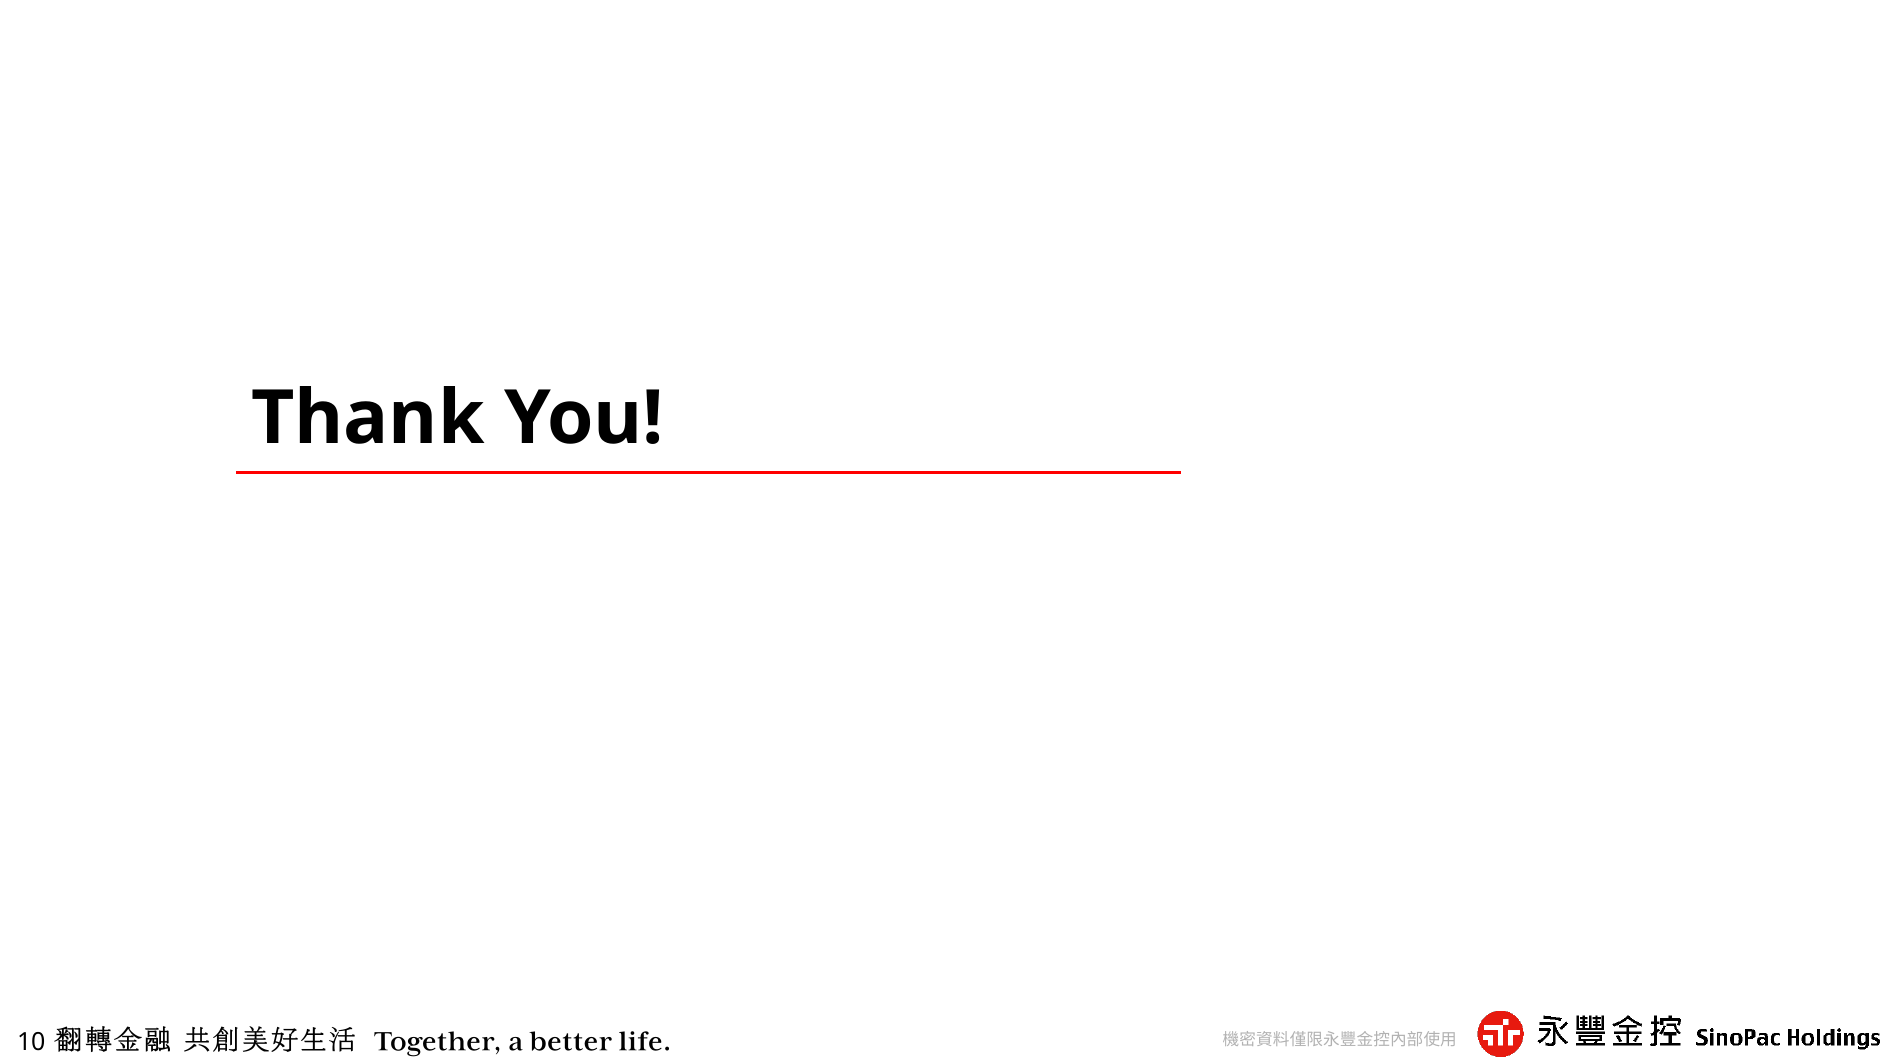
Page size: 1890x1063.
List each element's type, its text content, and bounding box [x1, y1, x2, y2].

title Thank You! [236, 354, 1182, 473]
picture [1476, 1009, 1881, 1058]
picture [0, 983, 723, 1063]
